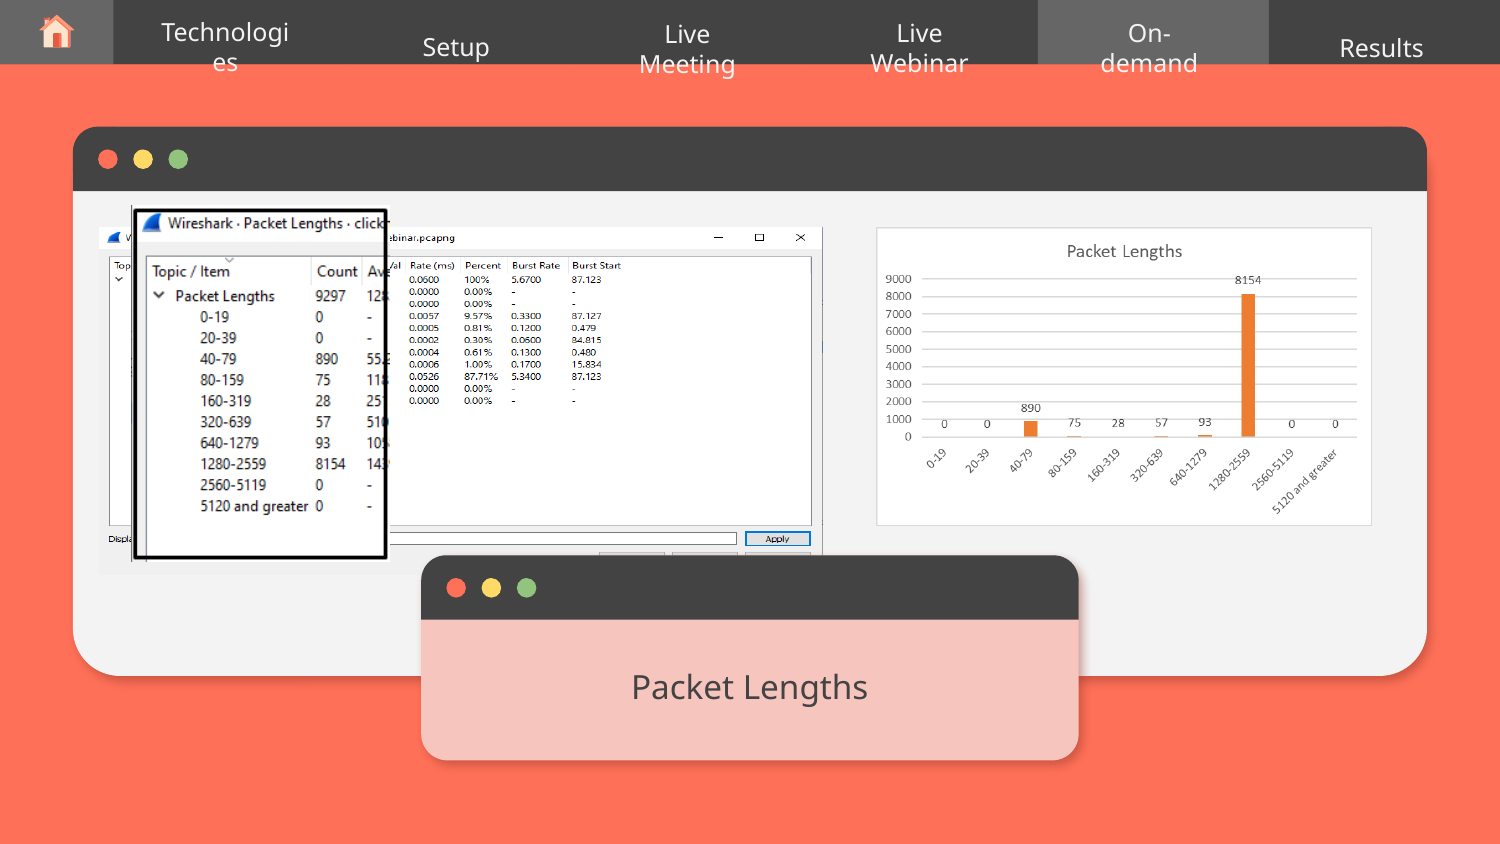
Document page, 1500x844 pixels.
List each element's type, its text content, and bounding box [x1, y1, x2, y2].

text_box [420, 555, 1079, 761]
text_box [1037, 0, 1268, 65]
text_box Results [1309, 15, 1461, 49]
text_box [72, 126, 1428, 677]
text_box [575, 0, 806, 65]
text_box Live Webinar [839, 15, 1007, 49]
text_box [1268, 0, 1500, 65]
text_box [113, 0, 344, 65]
text_box [344, 0, 575, 65]
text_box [38, 14, 75, 48]
text_box On-demand [1076, 15, 1230, 49]
text_box [806, 0, 1037, 65]
picture [98, 205, 823, 576]
text_box Setup [399, 14, 522, 48]
text_box Technologies [141, 14, 318, 48]
picture [875, 227, 1372, 527]
text_box Live Meeting [603, 16, 780, 50]
text_box [0, 0, 114, 64]
